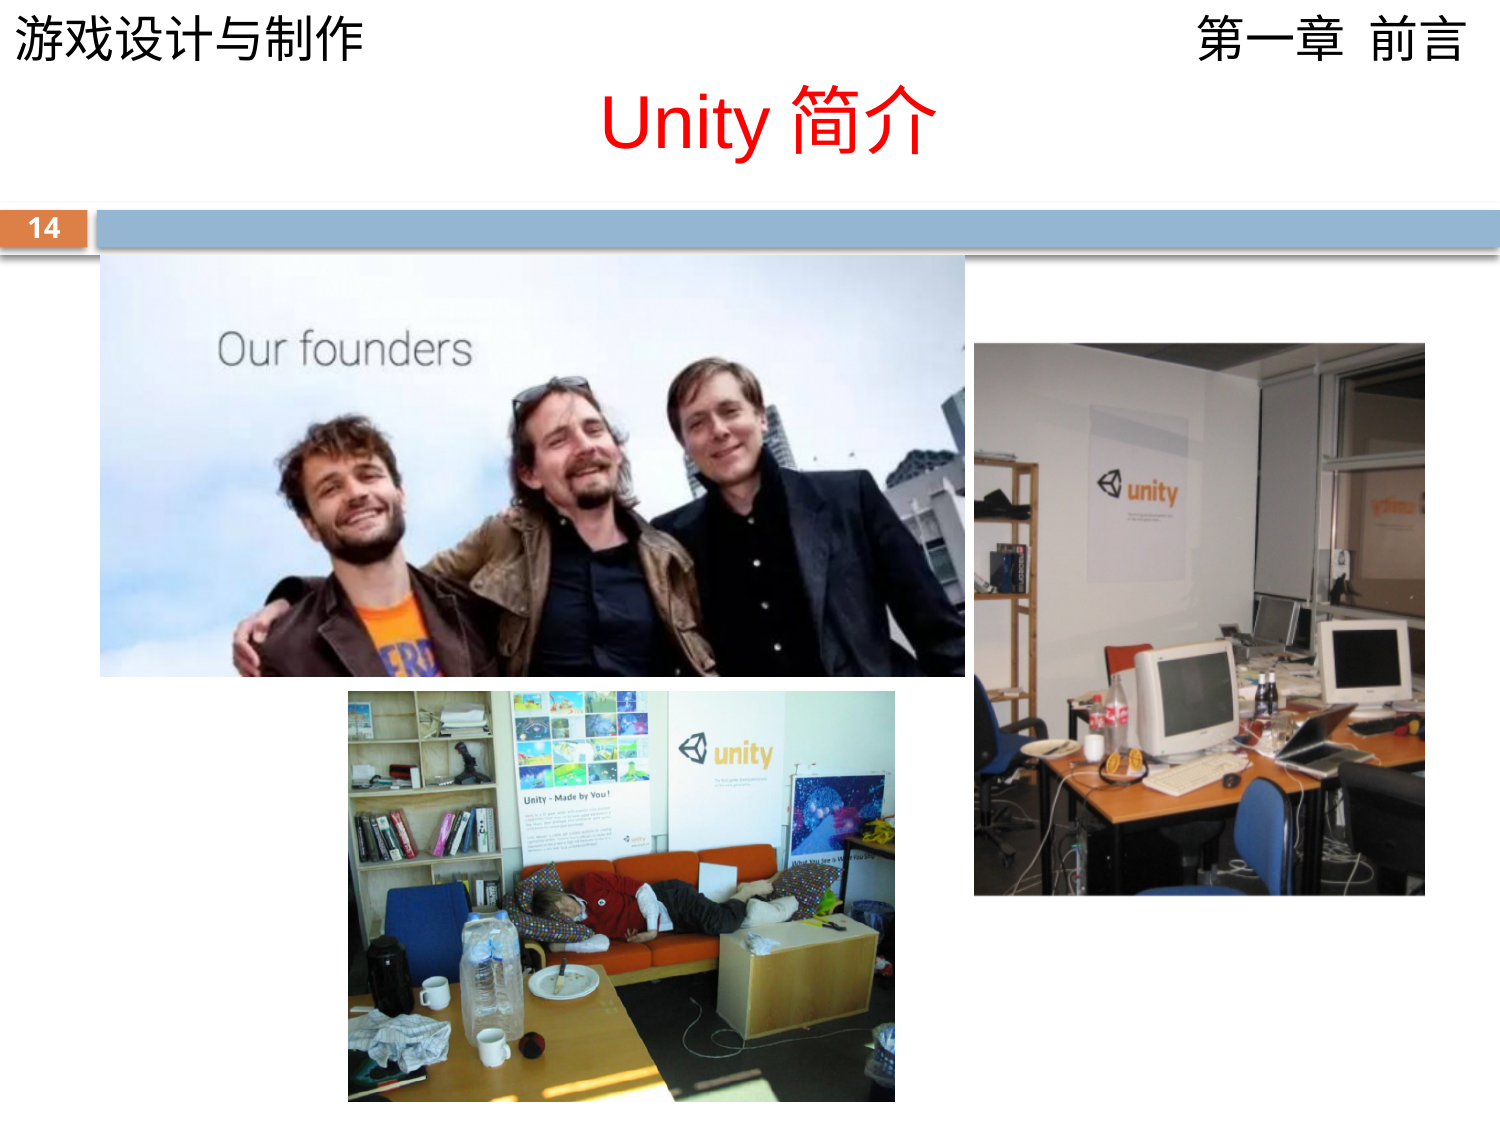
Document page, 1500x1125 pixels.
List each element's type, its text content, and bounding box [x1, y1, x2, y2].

picture [347, 691, 895, 1102]
picture [99, 255, 965, 677]
picture [974, 342, 1425, 897]
title Unity简介 [100, 37, 1438, 200]
slide_number 14 [0, 208, 88, 249]
